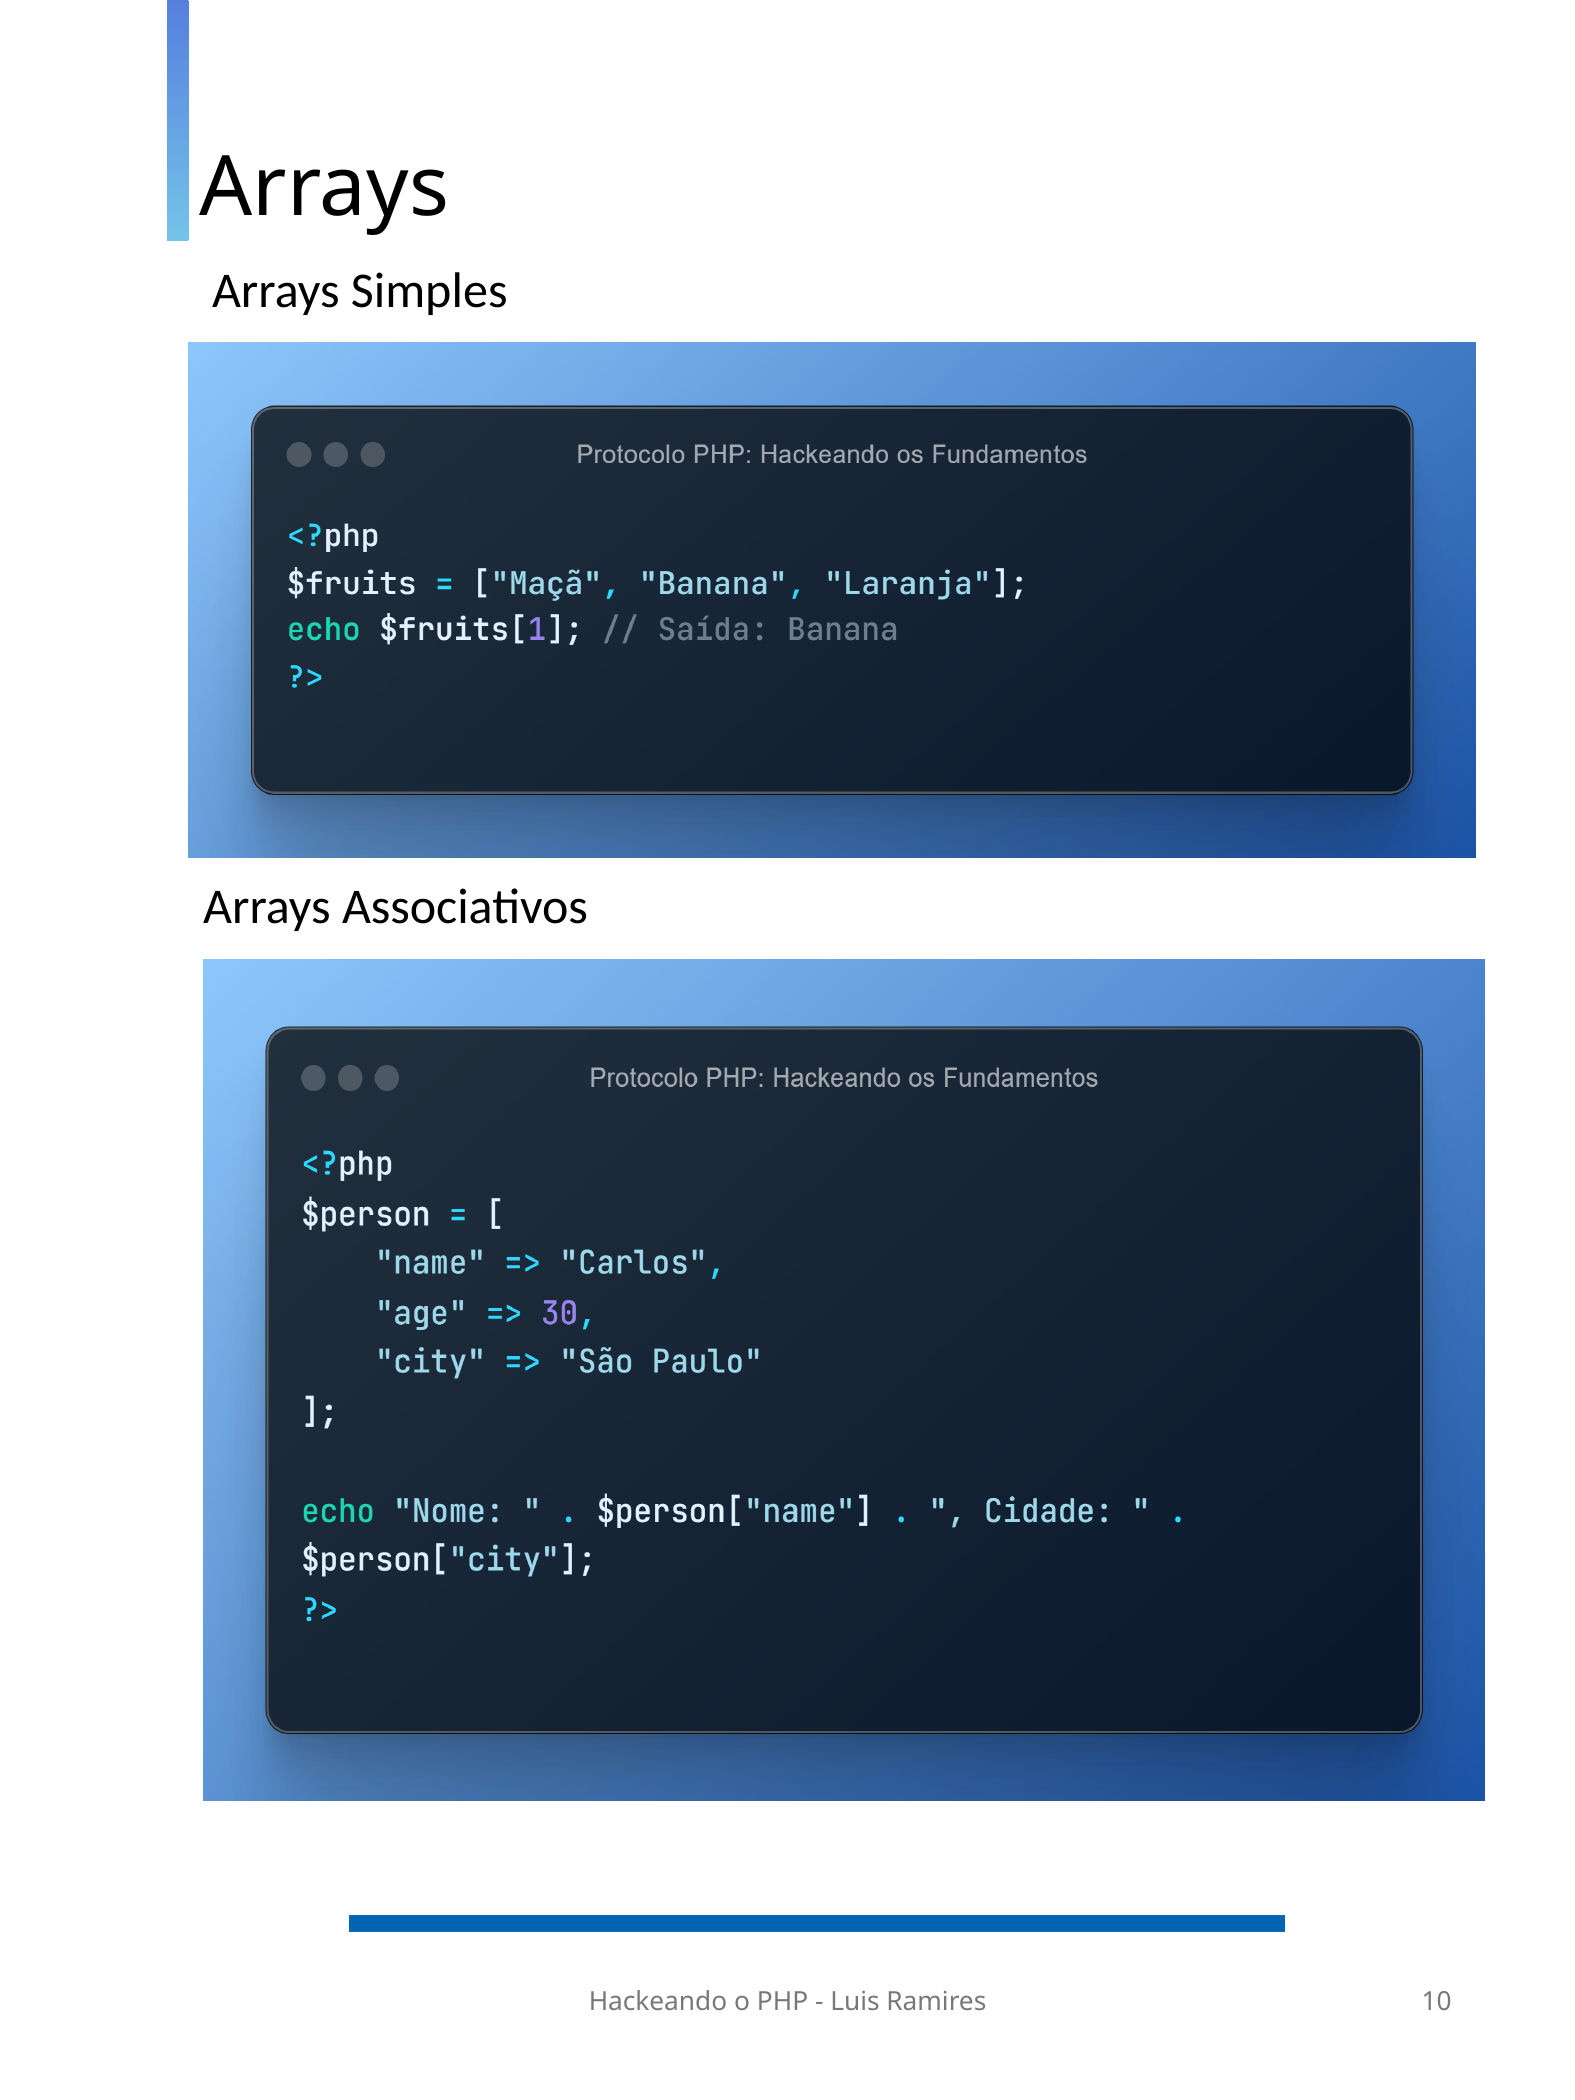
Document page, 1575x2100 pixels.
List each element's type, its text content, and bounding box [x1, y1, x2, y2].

text_box Arrays [190, 124, 1191, 240]
picture [187, 342, 1477, 859]
text_box Arrays Simples [197, 250, 1485, 325]
picture [166, 958, 1486, 2100]
text_box Arrays Associativos [188, 865, 1476, 941]
text_box [166, 0, 190, 242]
